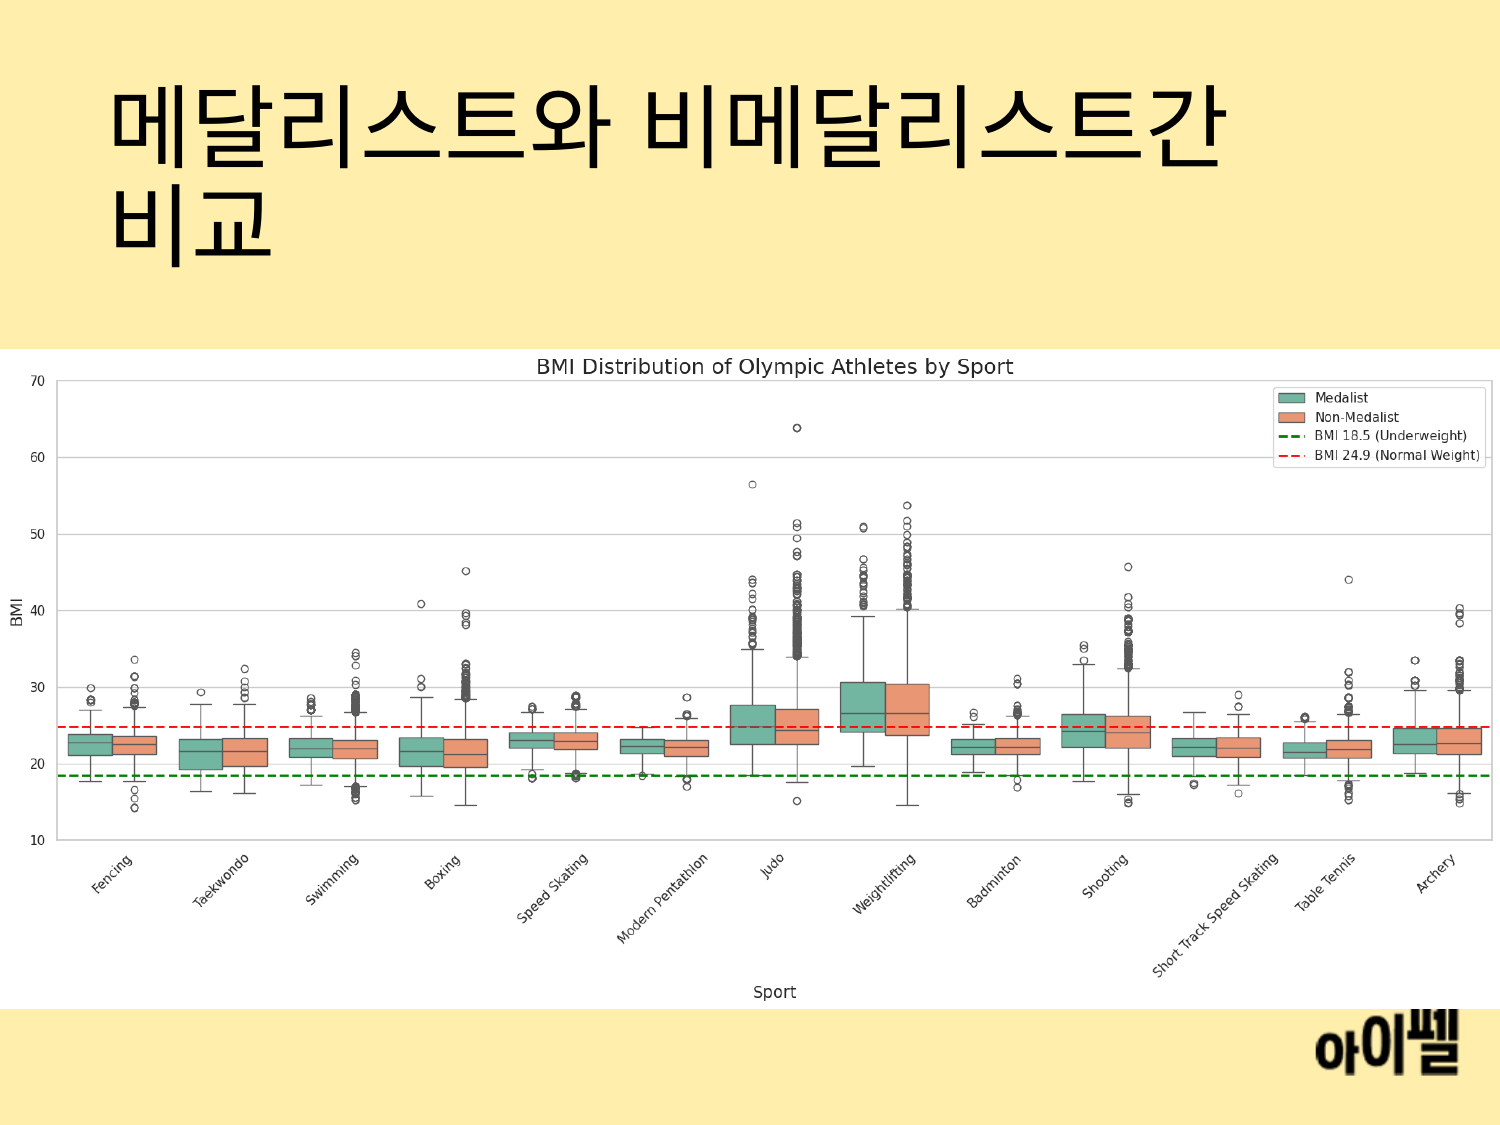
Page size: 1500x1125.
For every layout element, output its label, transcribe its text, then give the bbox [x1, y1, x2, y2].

picture [0, 349, 1500, 1125]
title 메달리스트와 비메달리스트간 비교 [92, 70, 1386, 289]
